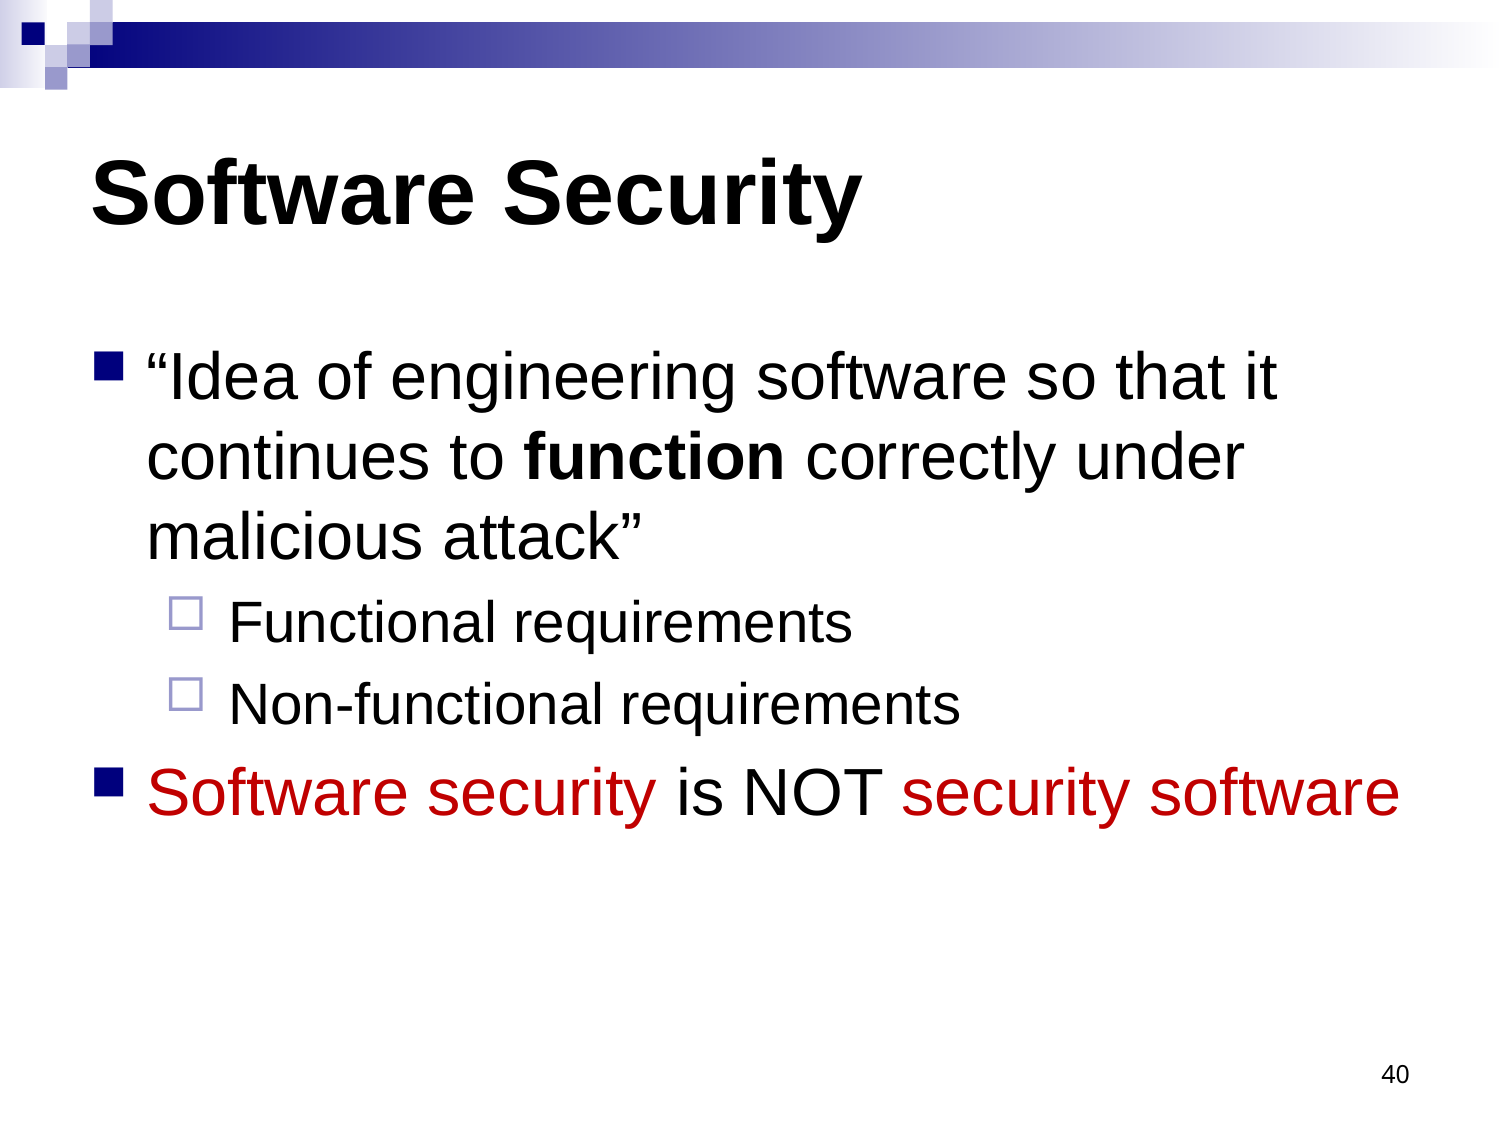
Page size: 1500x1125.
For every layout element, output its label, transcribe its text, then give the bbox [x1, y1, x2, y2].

list “Idea of engineering software so that it continues to function correctly under malicious attack” Functional requirements Non-functional requirements Software security is NOT security software [75, 324, 1425, 963]
slide_number 40 [1074, 1024, 1426, 1101]
title Software Security [75, 75, 1425, 300]
